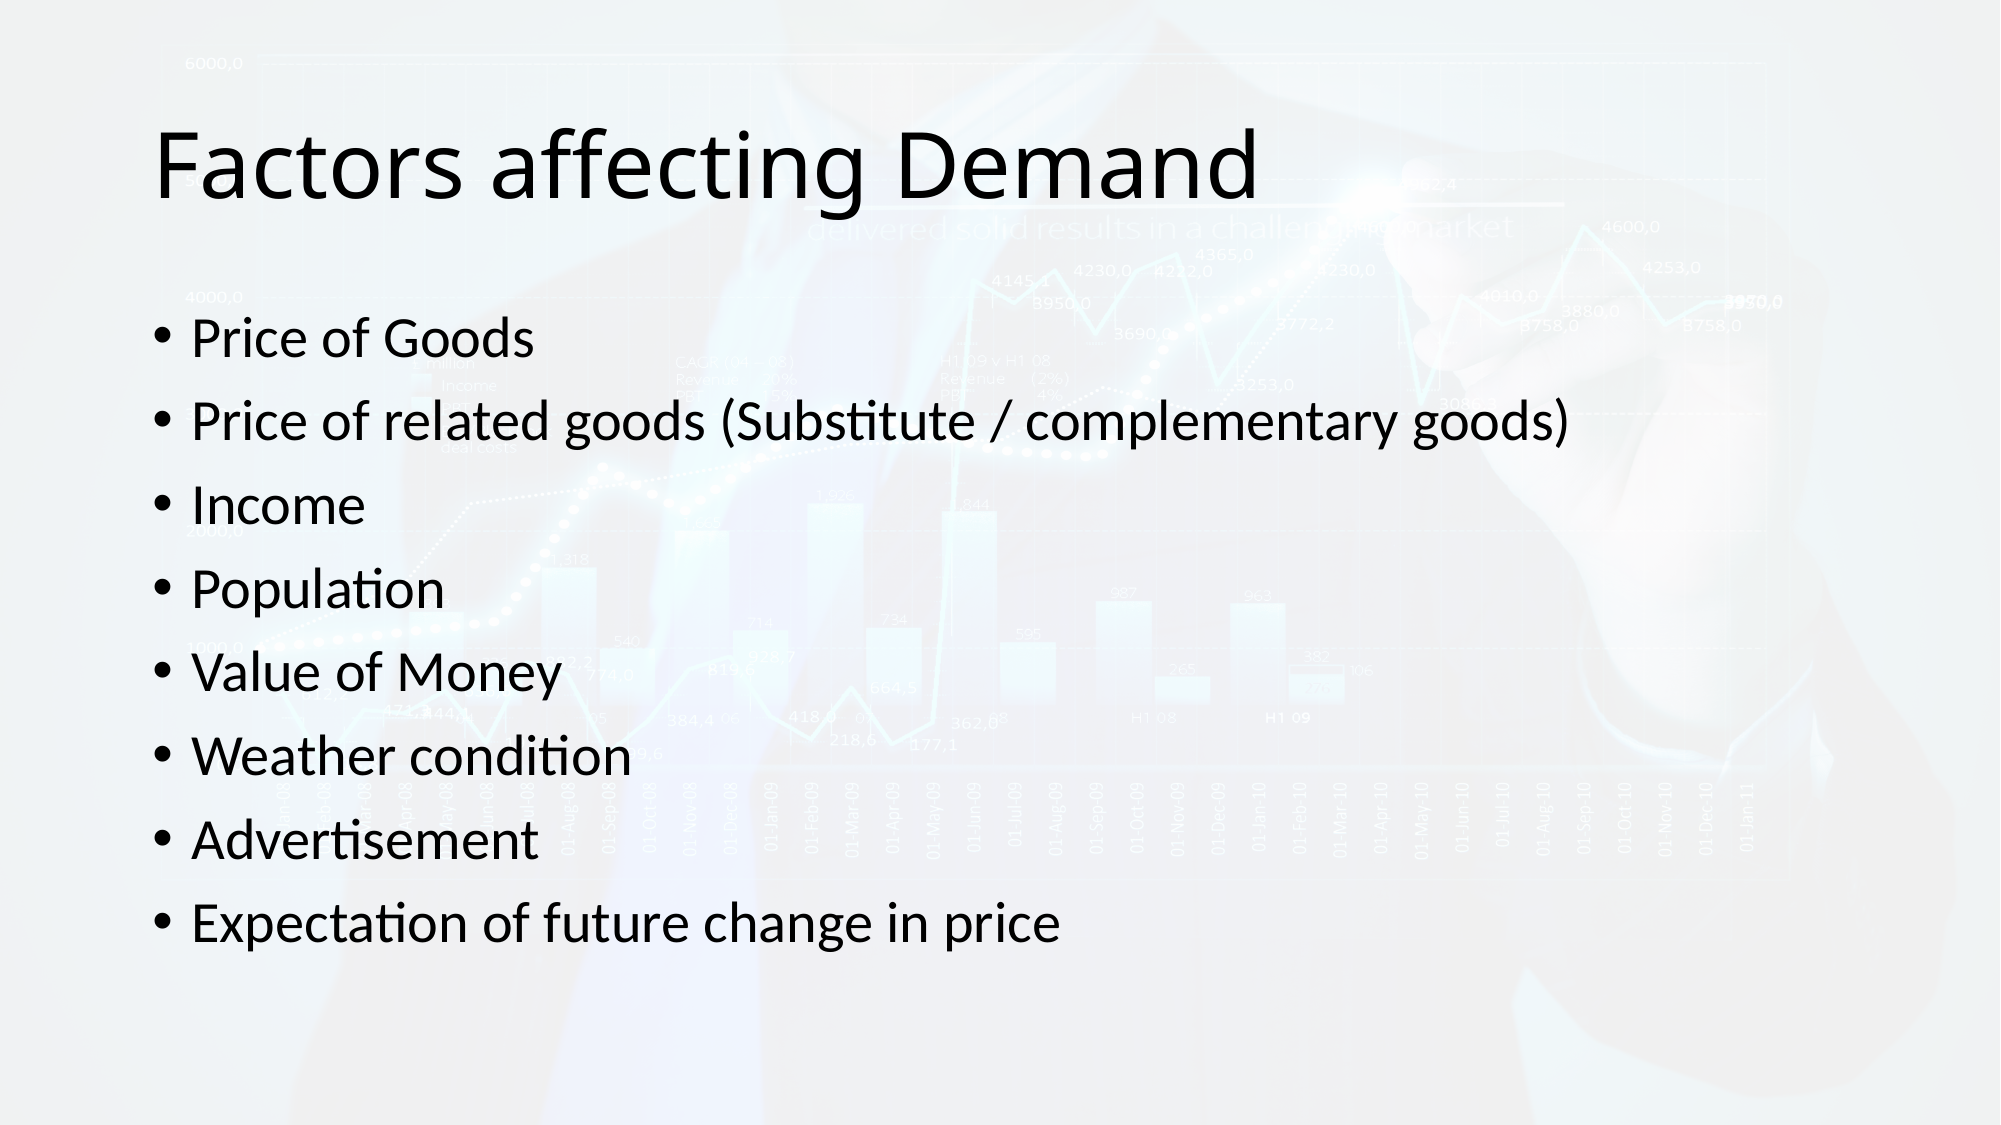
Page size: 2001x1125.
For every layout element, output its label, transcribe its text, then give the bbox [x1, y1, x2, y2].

list Price of Goods Price of related goods (Substitute / complementary goods) Income Population Value of Money Weather condition Advertisement Expectation of future change in price [137, 299, 1863, 1014]
title Factors affecting Demand [137, 59, 1863, 278]
